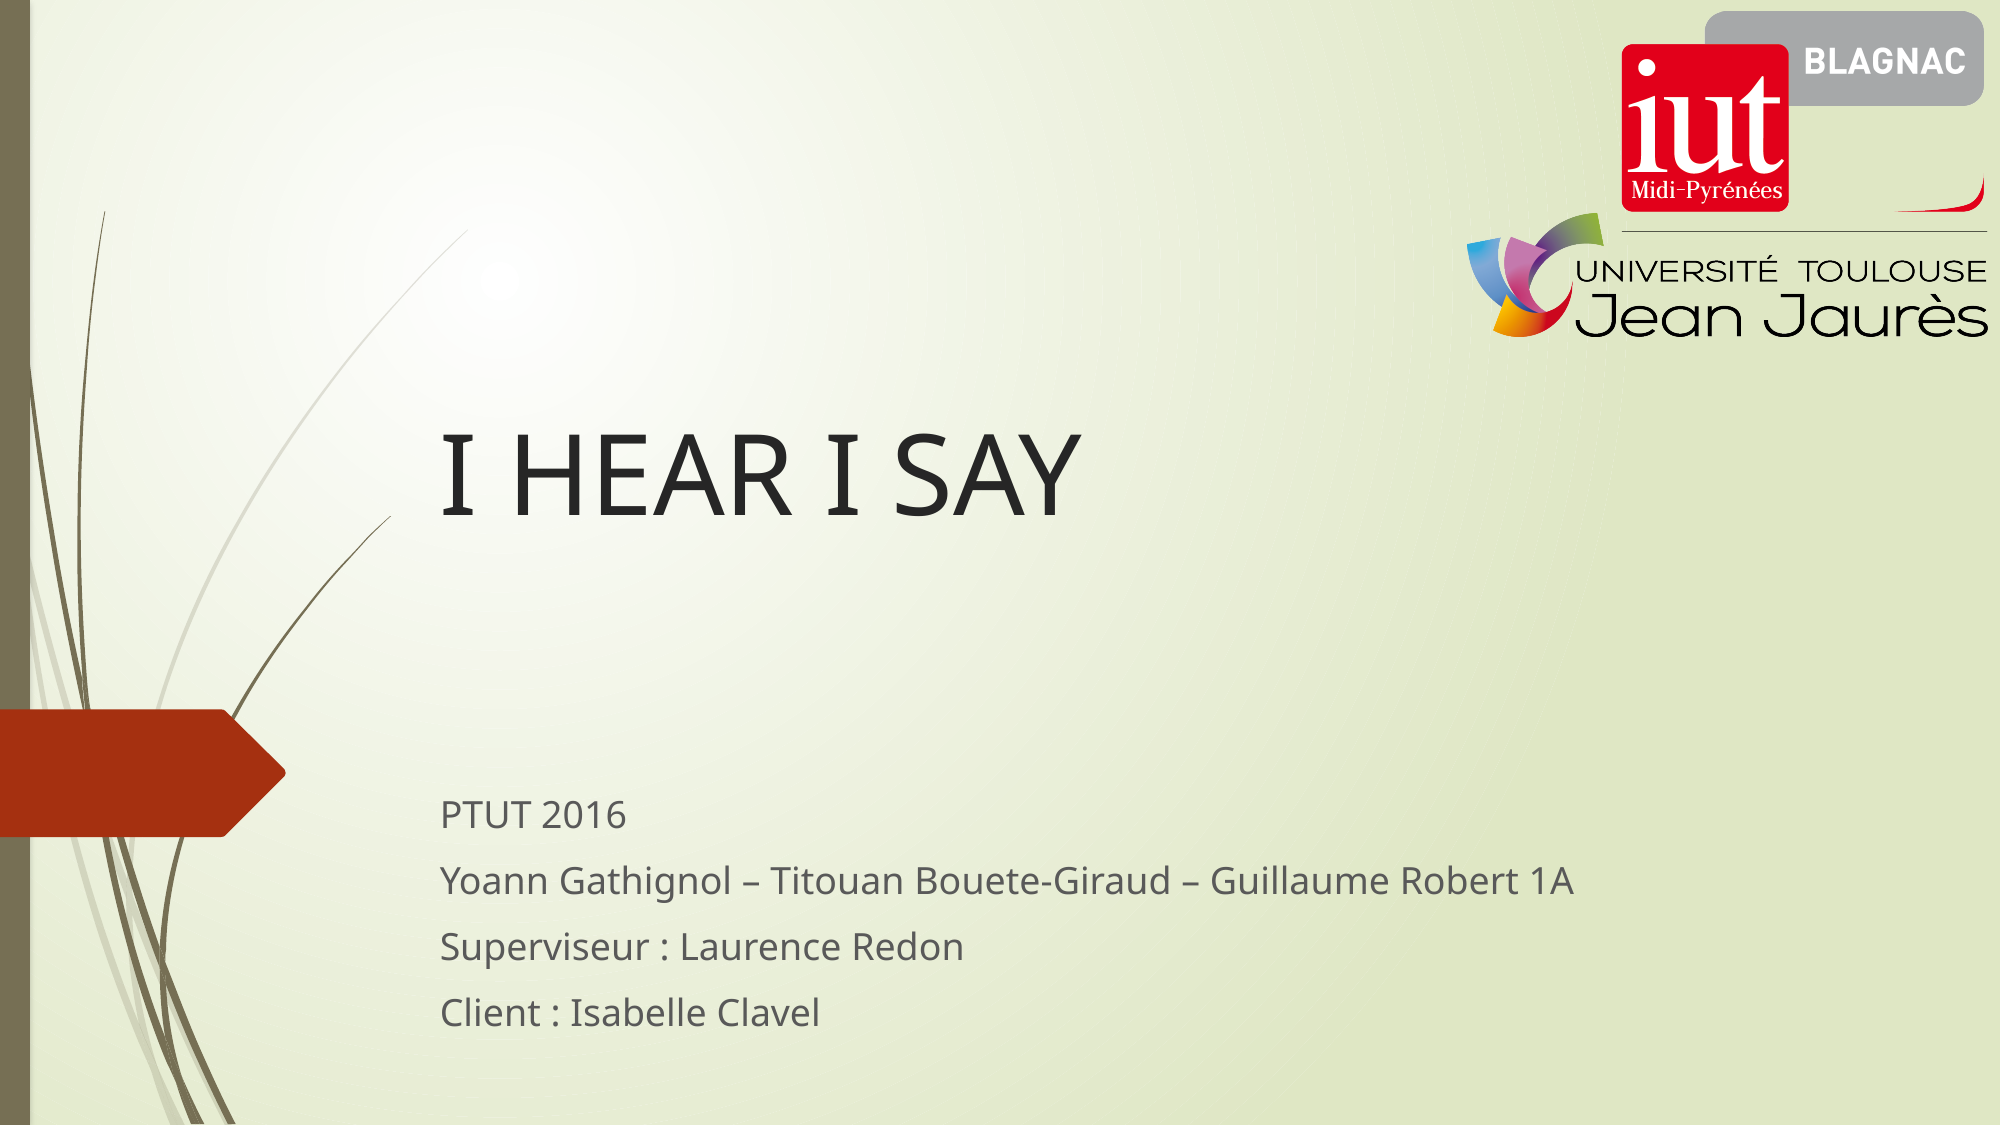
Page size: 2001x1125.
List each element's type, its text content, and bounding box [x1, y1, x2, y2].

picture [1467, 11, 1988, 338]
title I HEAR I SAY [424, 174, 1888, 546]
subtitle PTUT 2016 Yoann Gathignol – Titouan Bouete-Giraud – Guillaume Robert 1A Superviseur : Laurence Redon Client : Isabelle Clavel [424, 783, 1888, 1099]
